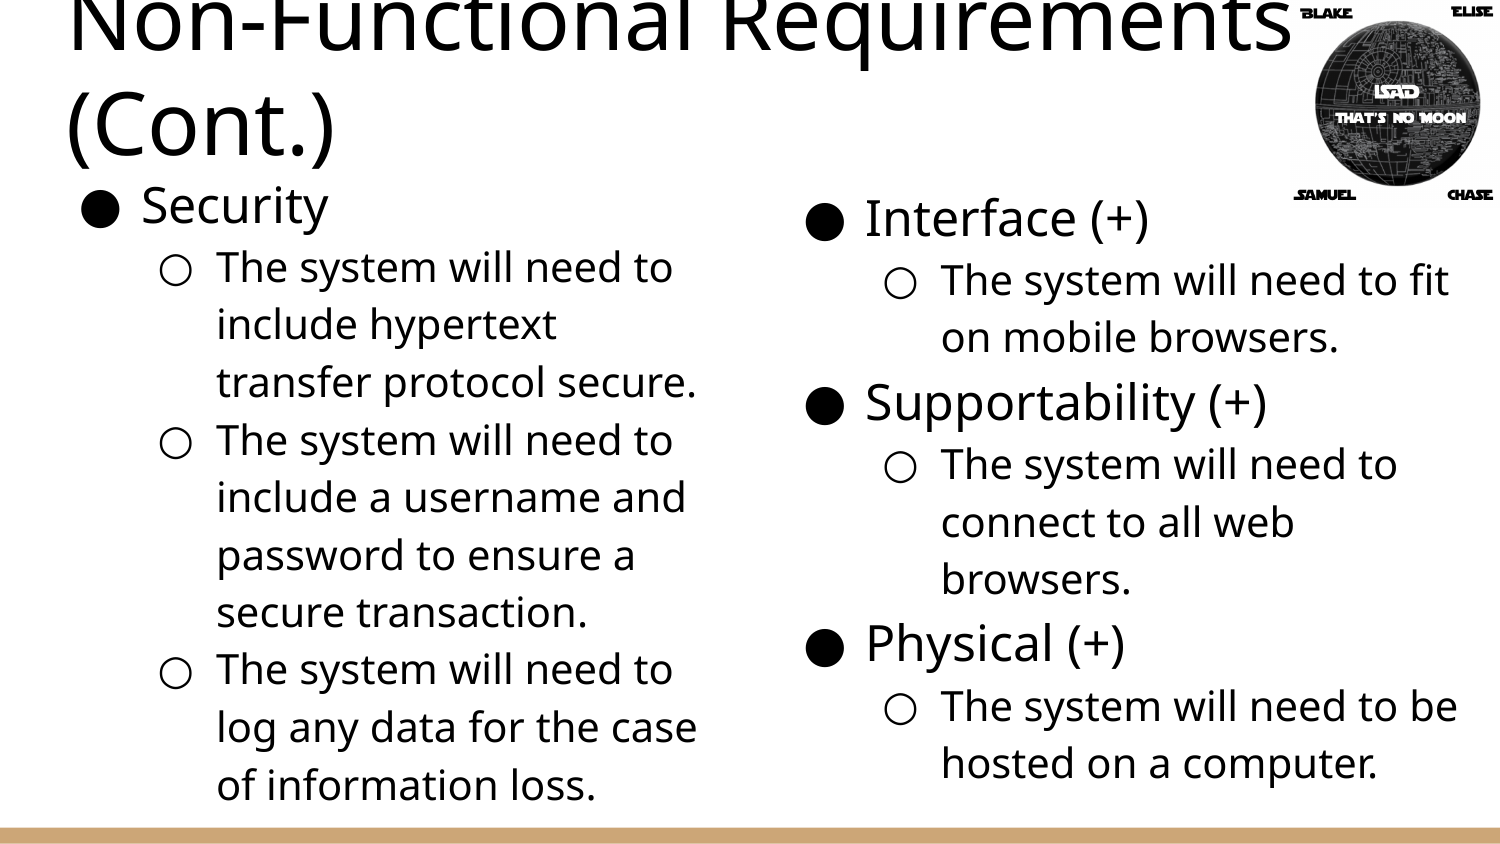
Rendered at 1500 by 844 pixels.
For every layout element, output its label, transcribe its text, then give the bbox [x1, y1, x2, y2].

list Interface (+) The system will need to fit on mobile browsers. Supportability (+) The system will need to connect to all web browsers. Physical (+) The system will need to be hosted on a computer. [775, 162, 1475, 713]
picture [1289, 0, 1500, 208]
text_box Security The system will need to include hypertext transfer protocol secure. The system will need to include a username and password to ensure a secure transaction. The system will need to log any data for the case of information loss. [51, 149, 723, 642]
title Non-Functional Requirements (Cont.) [51, 51, 1284, 189]
